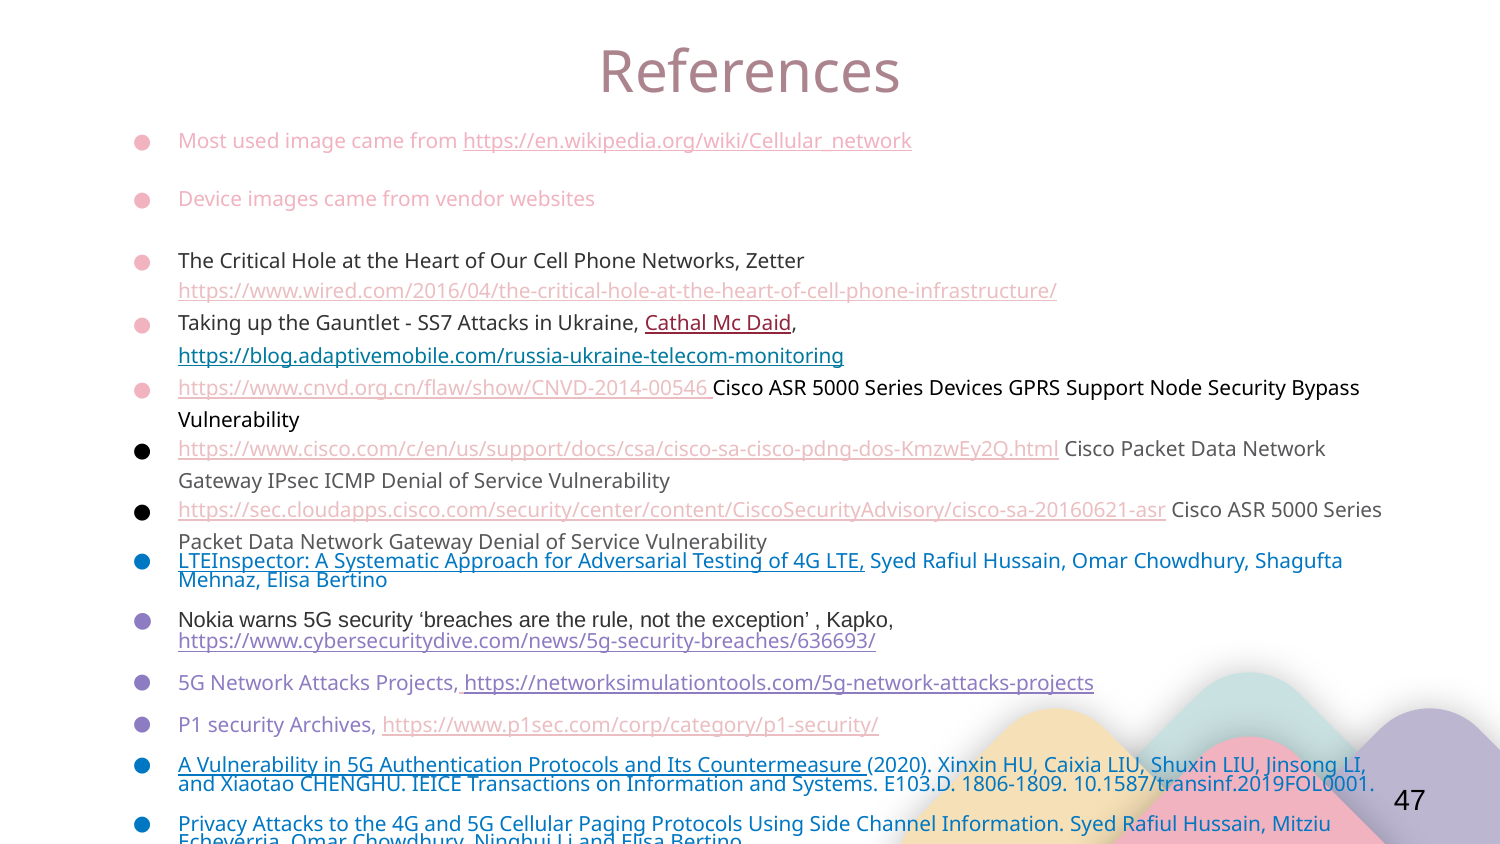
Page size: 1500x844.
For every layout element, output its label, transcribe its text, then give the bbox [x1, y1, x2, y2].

list Most used image came from https://en.wikipedia.org/wiki/Cellular_network Device images came from vendor websites The Critical Hole at the Heart of Our Cell Phone Networks, Zetter https://www.wired.com/2016/04/the-critical-hole-at-the-heart-of-cell-phone-infrastructure/ Taking up the Gauntlet - SS7 Attacks in Ukraine, Cathal Mc Daid, https://blog.adaptivemobile.com/russia-ukraine-telecom-monitoring https://www.cnvd.org.cn/flaw/show/CNVD-2014-00546 Cisco ASR 5000 Series Devices GPRS Support Node Security Bypass Vulnerability https://www.cisco.com/c/en/us/support/docs/csa/cisco-sa-cisco-pdng-dos-KmzwEy2Q.html Cisco Packet Data Network Gateway IPsec ICMP Denial of Service Vulnerability https://sec.cloudapps.cisco.com/security/center/content/CiscoSecurityAdvisory/cisco-sa-20160621-asr Cisco ASR 5000 Series Packet Data Network Gateway Denial of Service Vulnerability LTEInspector: A Systematic Approach for Adversarial Testing of 4G LTE, Syed Rafiul Hussain, Omar Chowdhury, Shagufta Mehnaz, Elisa Bertino Nokia warns 5G security ‘breaches are the rule, not the exception’ , Kapko, https://www.cybersecuritydive.com/news/5g-security-breaches/636693/ 5G Network Attacks Projects, https://networksimulationtools.com/5g-network-attacks-projects P1 security Archives, https://www.p1sec.com/corp/category/p1-security/ A Vulnerability in 5G Authentication Protocols and Its Countermeasure (2020). Xinxin HU, Caixia LIU, Shuxin LIU, Jinsong LI, and Xiaotao CHENGHU. IEICE Transactions on Information and Systems. E103.D. 1806-1809. 10.1587/transinf.2019FOL0001. Privacy Attacks to the 4G and 5G Cellular Paging Protocols Using Side Channel Information. Syed Rafiul Hussain, Mitziu Echeverria, Omar Chowdhury, Ninghui Li and Elisa Bertino. https://homepage.divms.uiowa.edu/~comarhaider/publications/LTE-torpedo-NDSS19.pdf [118, 112, 1400, 756]
title References [118, 16, 1382, 112]
slide_number ‹#› [1378, 766, 1469, 832]
